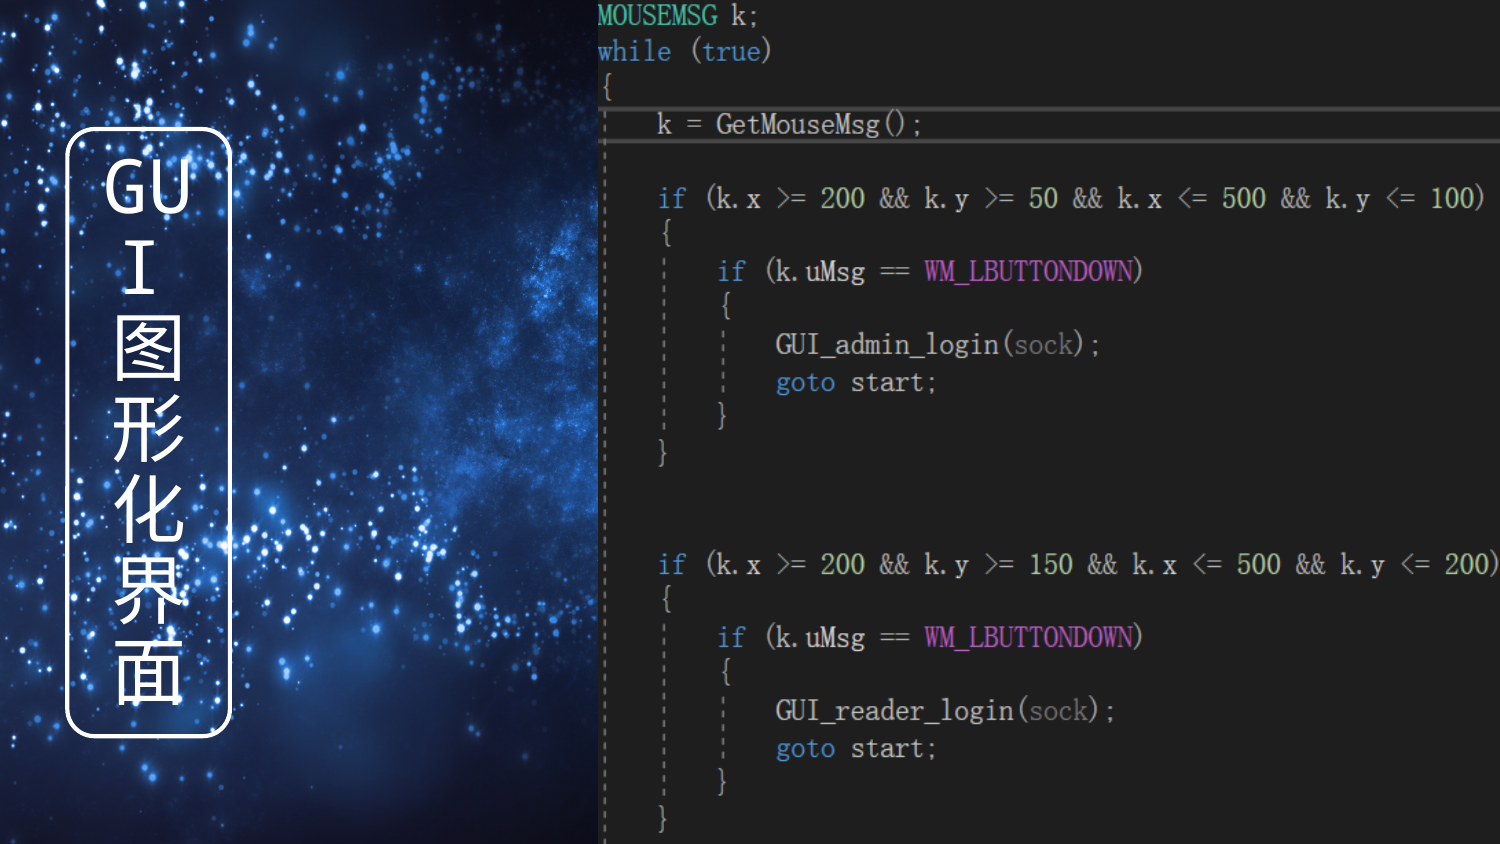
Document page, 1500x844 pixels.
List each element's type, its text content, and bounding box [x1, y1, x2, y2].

text_box GUI图形化界面 [65, 126, 232, 739]
picture [0, 0, 1500, 844]
